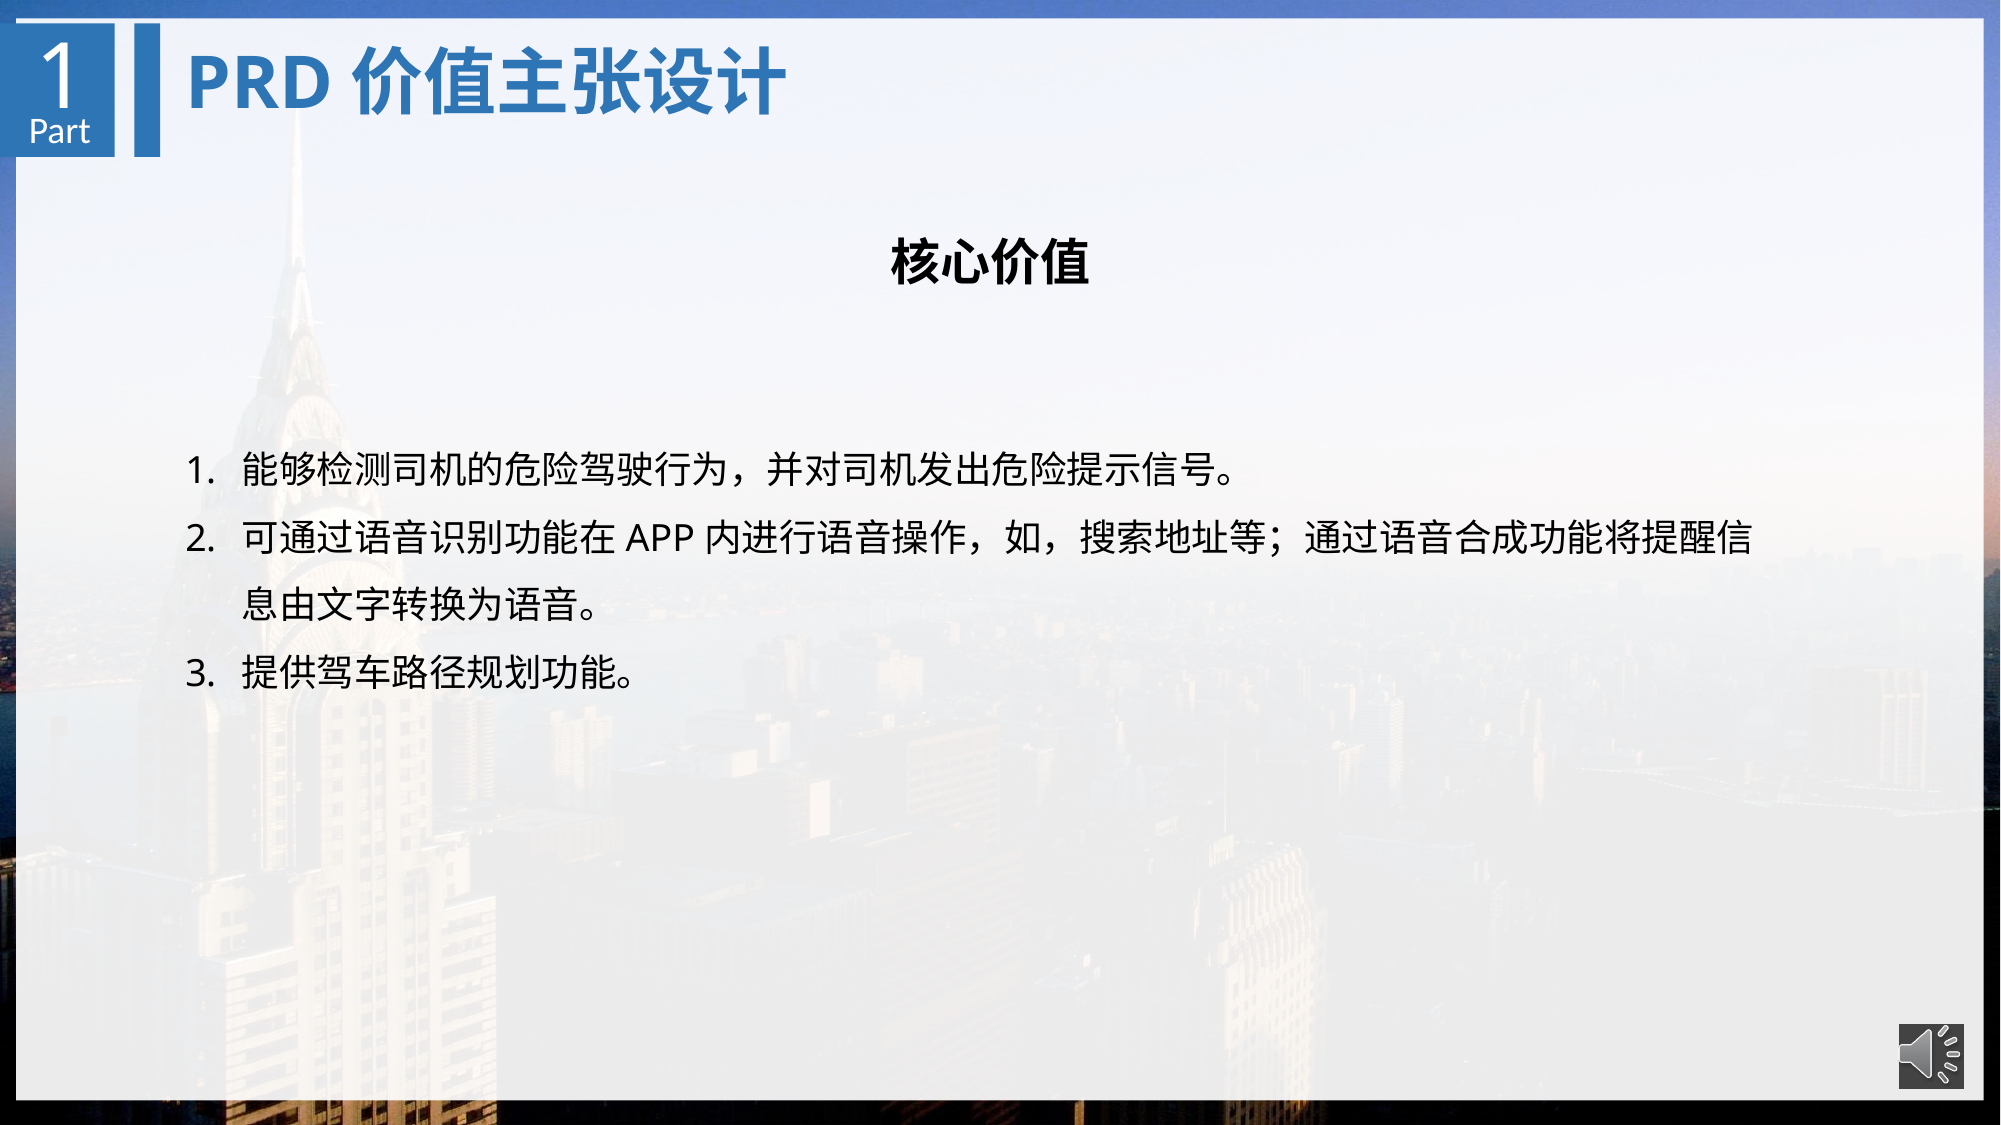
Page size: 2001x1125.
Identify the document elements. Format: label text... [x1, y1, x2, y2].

text_box 能够检测司机的危险驾驶行为，并对司机发出危险提示信号。 可通过语音识别功能在APP内进行语音操作，如，搜索地址等；通过语音合成功能将提醒信息由文字转换为语音。 提供驾车路径规划功能。 [170, 416, 1793, 702]
text_box 核心价值 [699, 222, 1264, 298]
picture [0, 0, 2001, 1125]
text_box [15, 17, 1985, 1101]
picture [1897, 1022, 1965, 1090]
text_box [0, 9, 966, 160]
